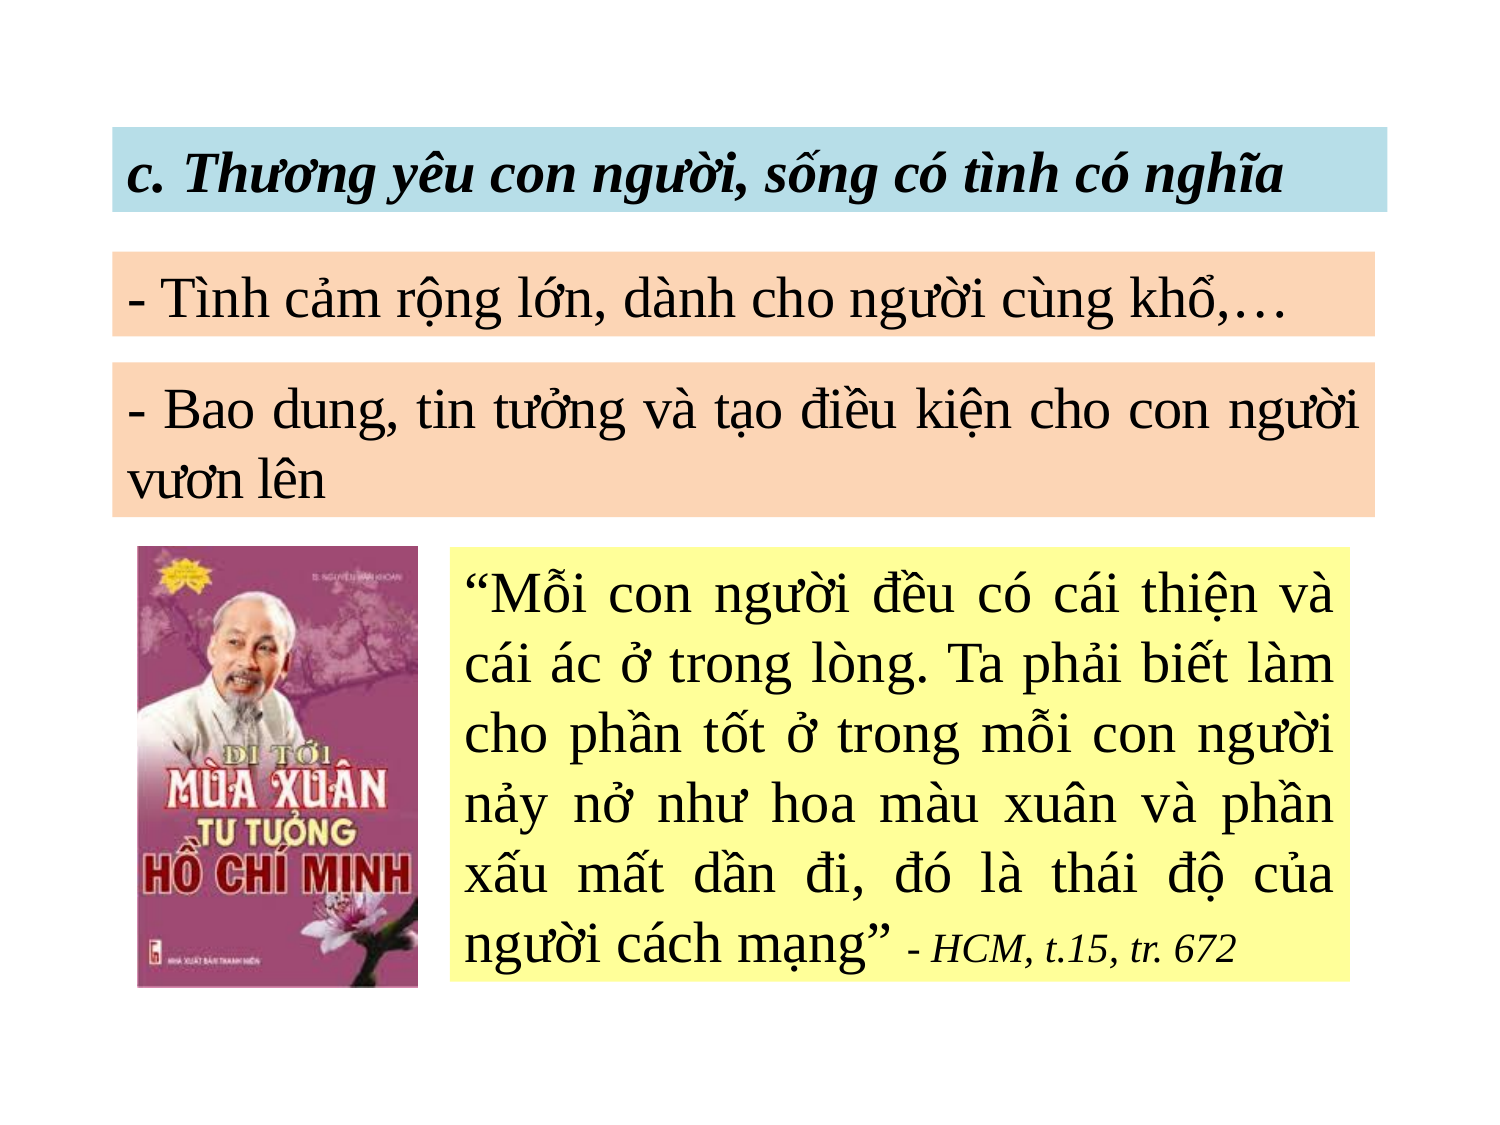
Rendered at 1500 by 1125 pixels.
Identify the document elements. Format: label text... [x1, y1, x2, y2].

text_box c. Thương yêu con người, sống có tình có nghĩa [112, 127, 1388, 212]
picture [137, 546, 418, 988]
text_box - Tình cảm rộng lớn, dành cho người cùng khổ,… [112, 251, 1375, 337]
text_box “Mỗi con người đều có cái thiện và cái ác ở trong lòng. Ta phải biết làm cho phần tốt ở trong mỗi con người nảy nở như hoa màu xuân và phần xấu mất dần đi, đó là thái độ của người cách mạng” - HCM, t.15, tr. 672 [449, 547, 1350, 982]
text_box - Bao dung, tin tưởng và tạo điều kiện cho con người vươn lên [112, 362, 1375, 518]
